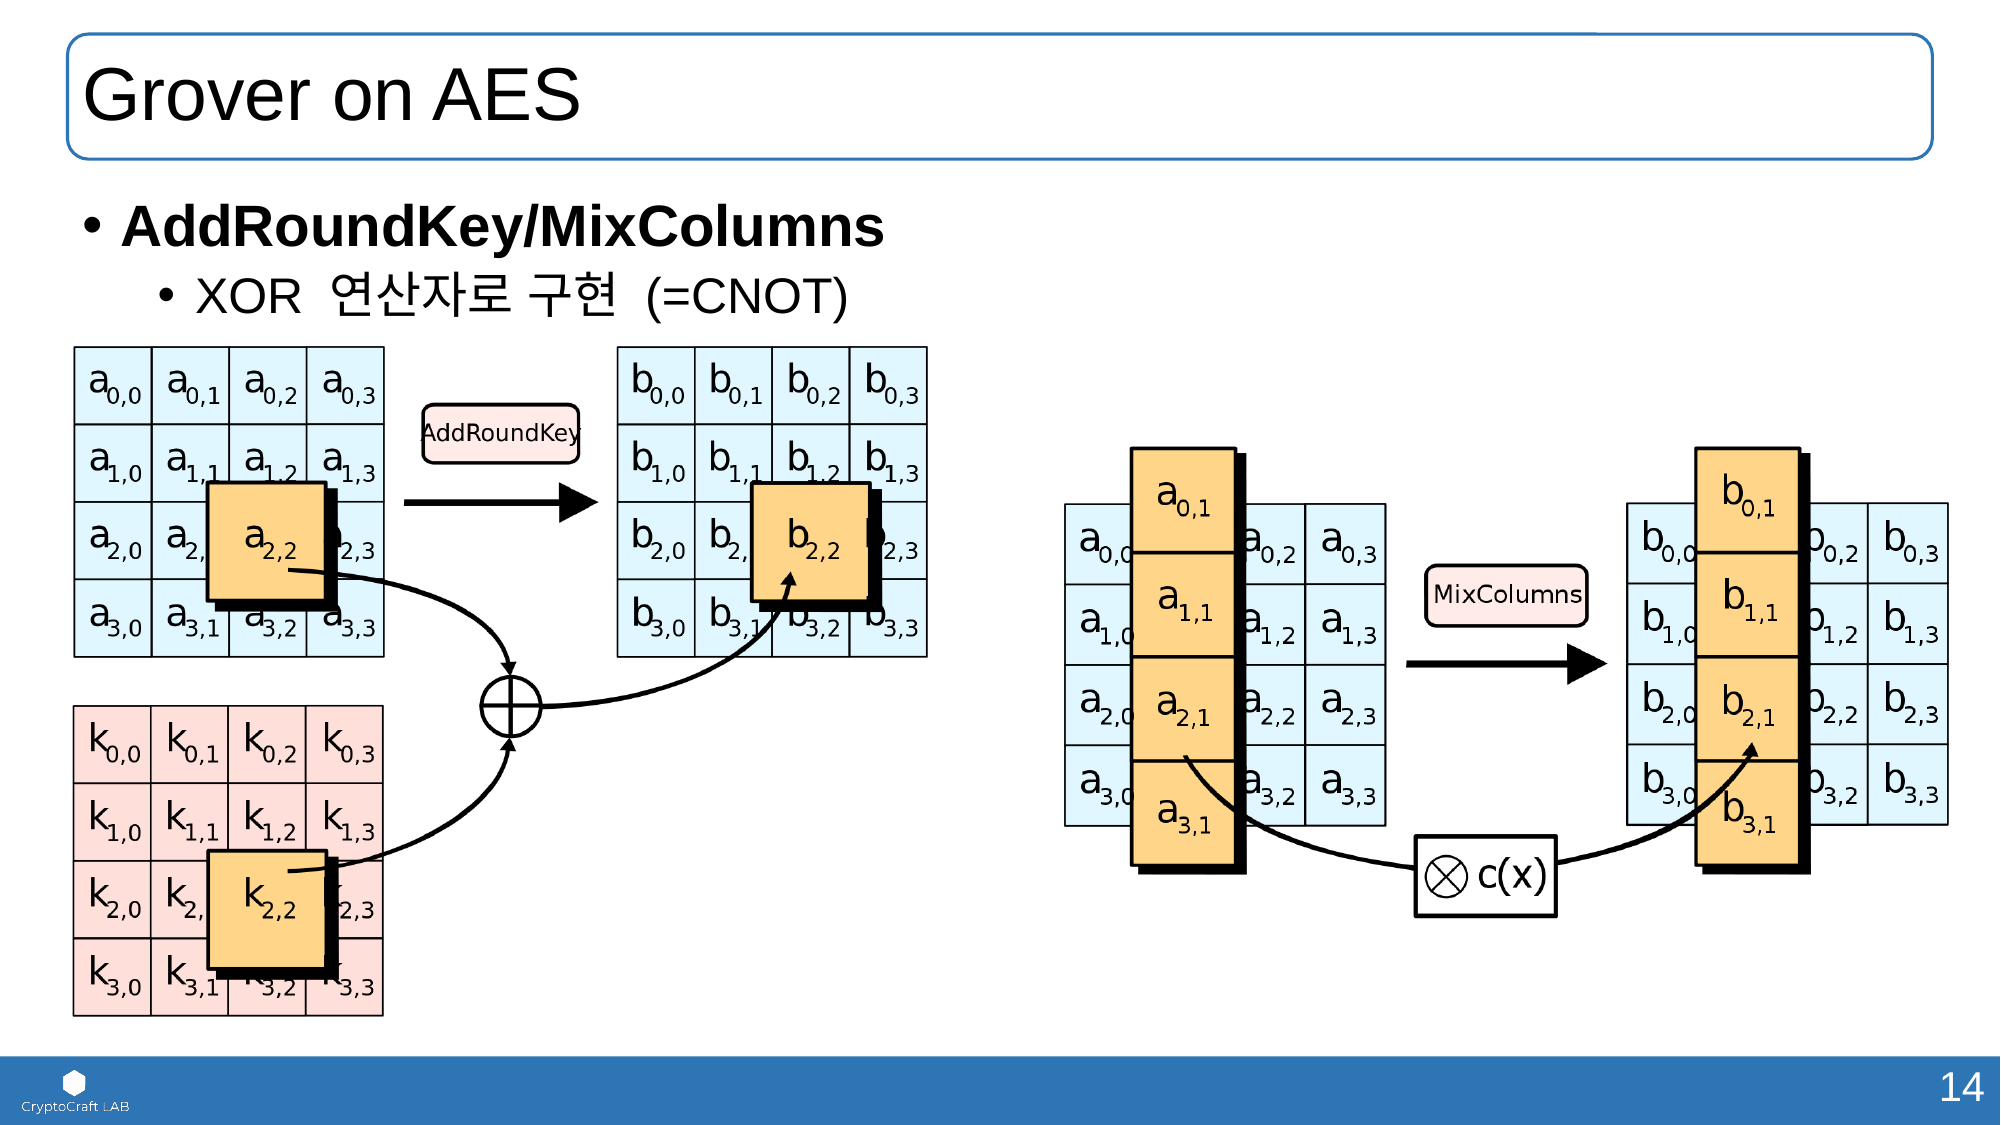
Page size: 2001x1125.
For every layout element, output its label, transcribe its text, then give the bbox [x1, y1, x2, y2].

picture [67, 344, 934, 1019]
picture [1057, 443, 1955, 921]
list AddRoundKey/MixColumns XOR 연산자로 구현 (=CNOT) [67, 189, 1933, 1019]
picture [13, 1061, 138, 1123]
title Grover on AES [67, 34, 1933, 160]
